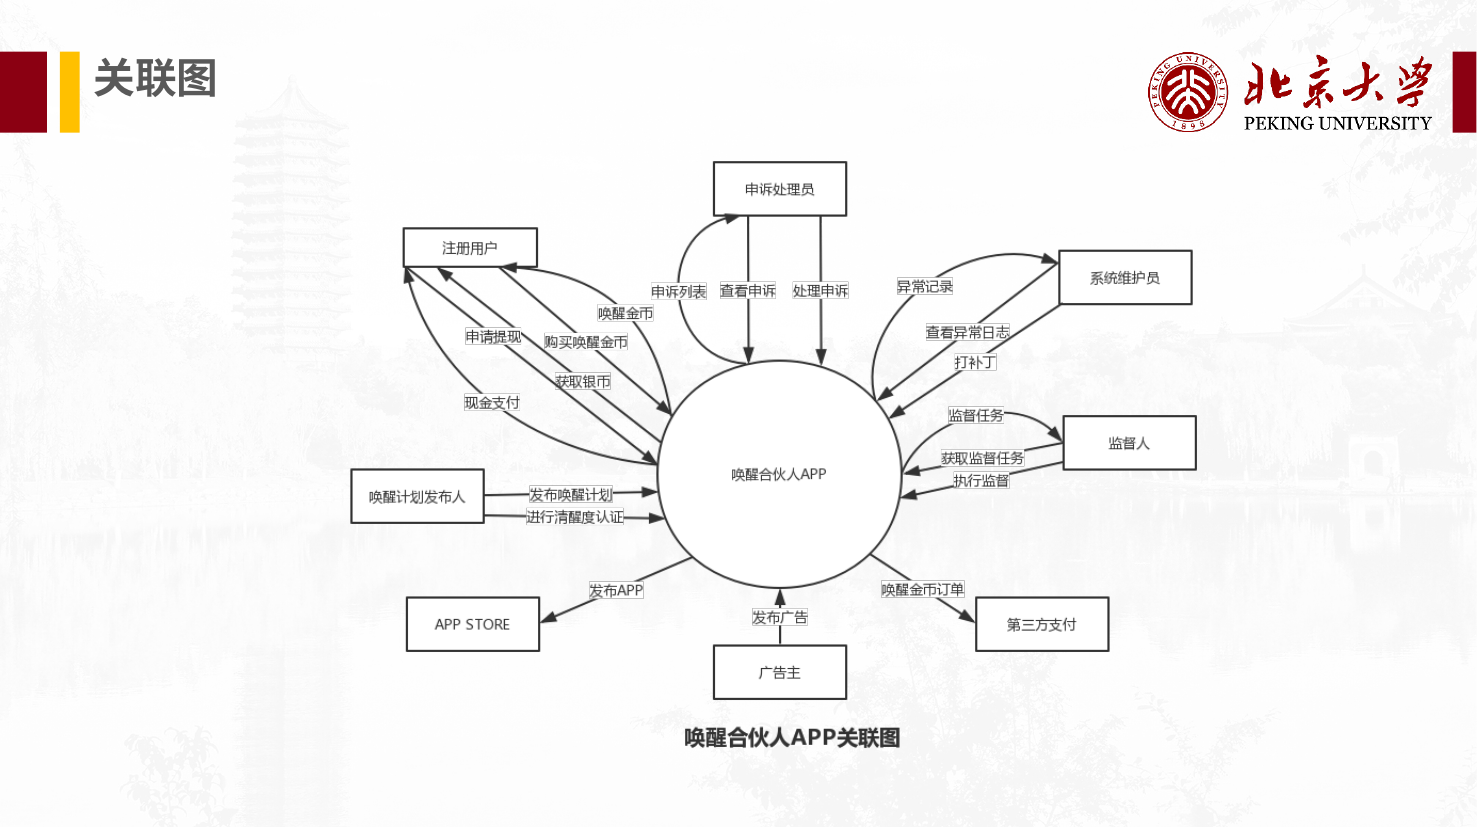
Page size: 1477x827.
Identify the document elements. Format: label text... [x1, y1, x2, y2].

text_box [1450, 50, 1477, 135]
text_box [0, 50, 49, 135]
text_box [58, 50, 82, 135]
picture [0, 0, 1477, 827]
text_box 关联图 [93, 52, 209, 103]
